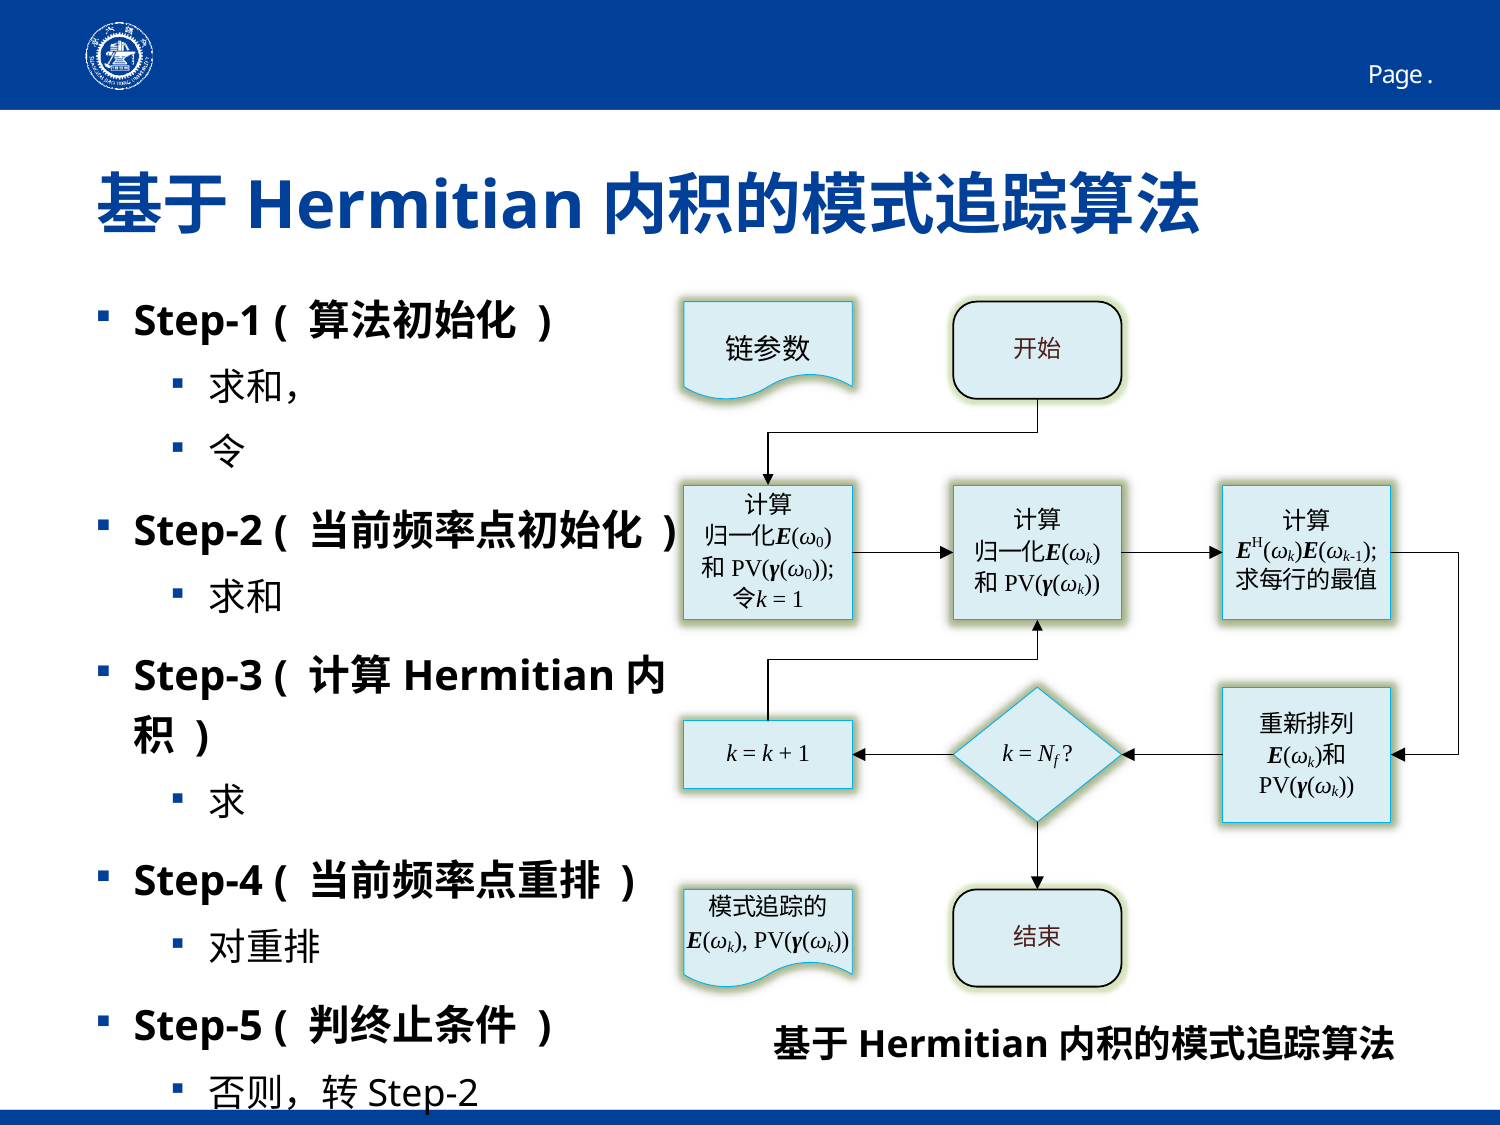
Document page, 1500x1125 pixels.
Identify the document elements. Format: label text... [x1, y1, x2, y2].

text_box 基于Hermitian内积的模式追踪算法 [701, 1012, 1469, 1073]
picture [81, 17, 157, 93]
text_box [658, 276, 1476, 1011]
title 基于Hermitian内积的模式追踪算法 [81, 159, 1455, 254]
slide_number 16 [1426, 51, 1487, 97]
